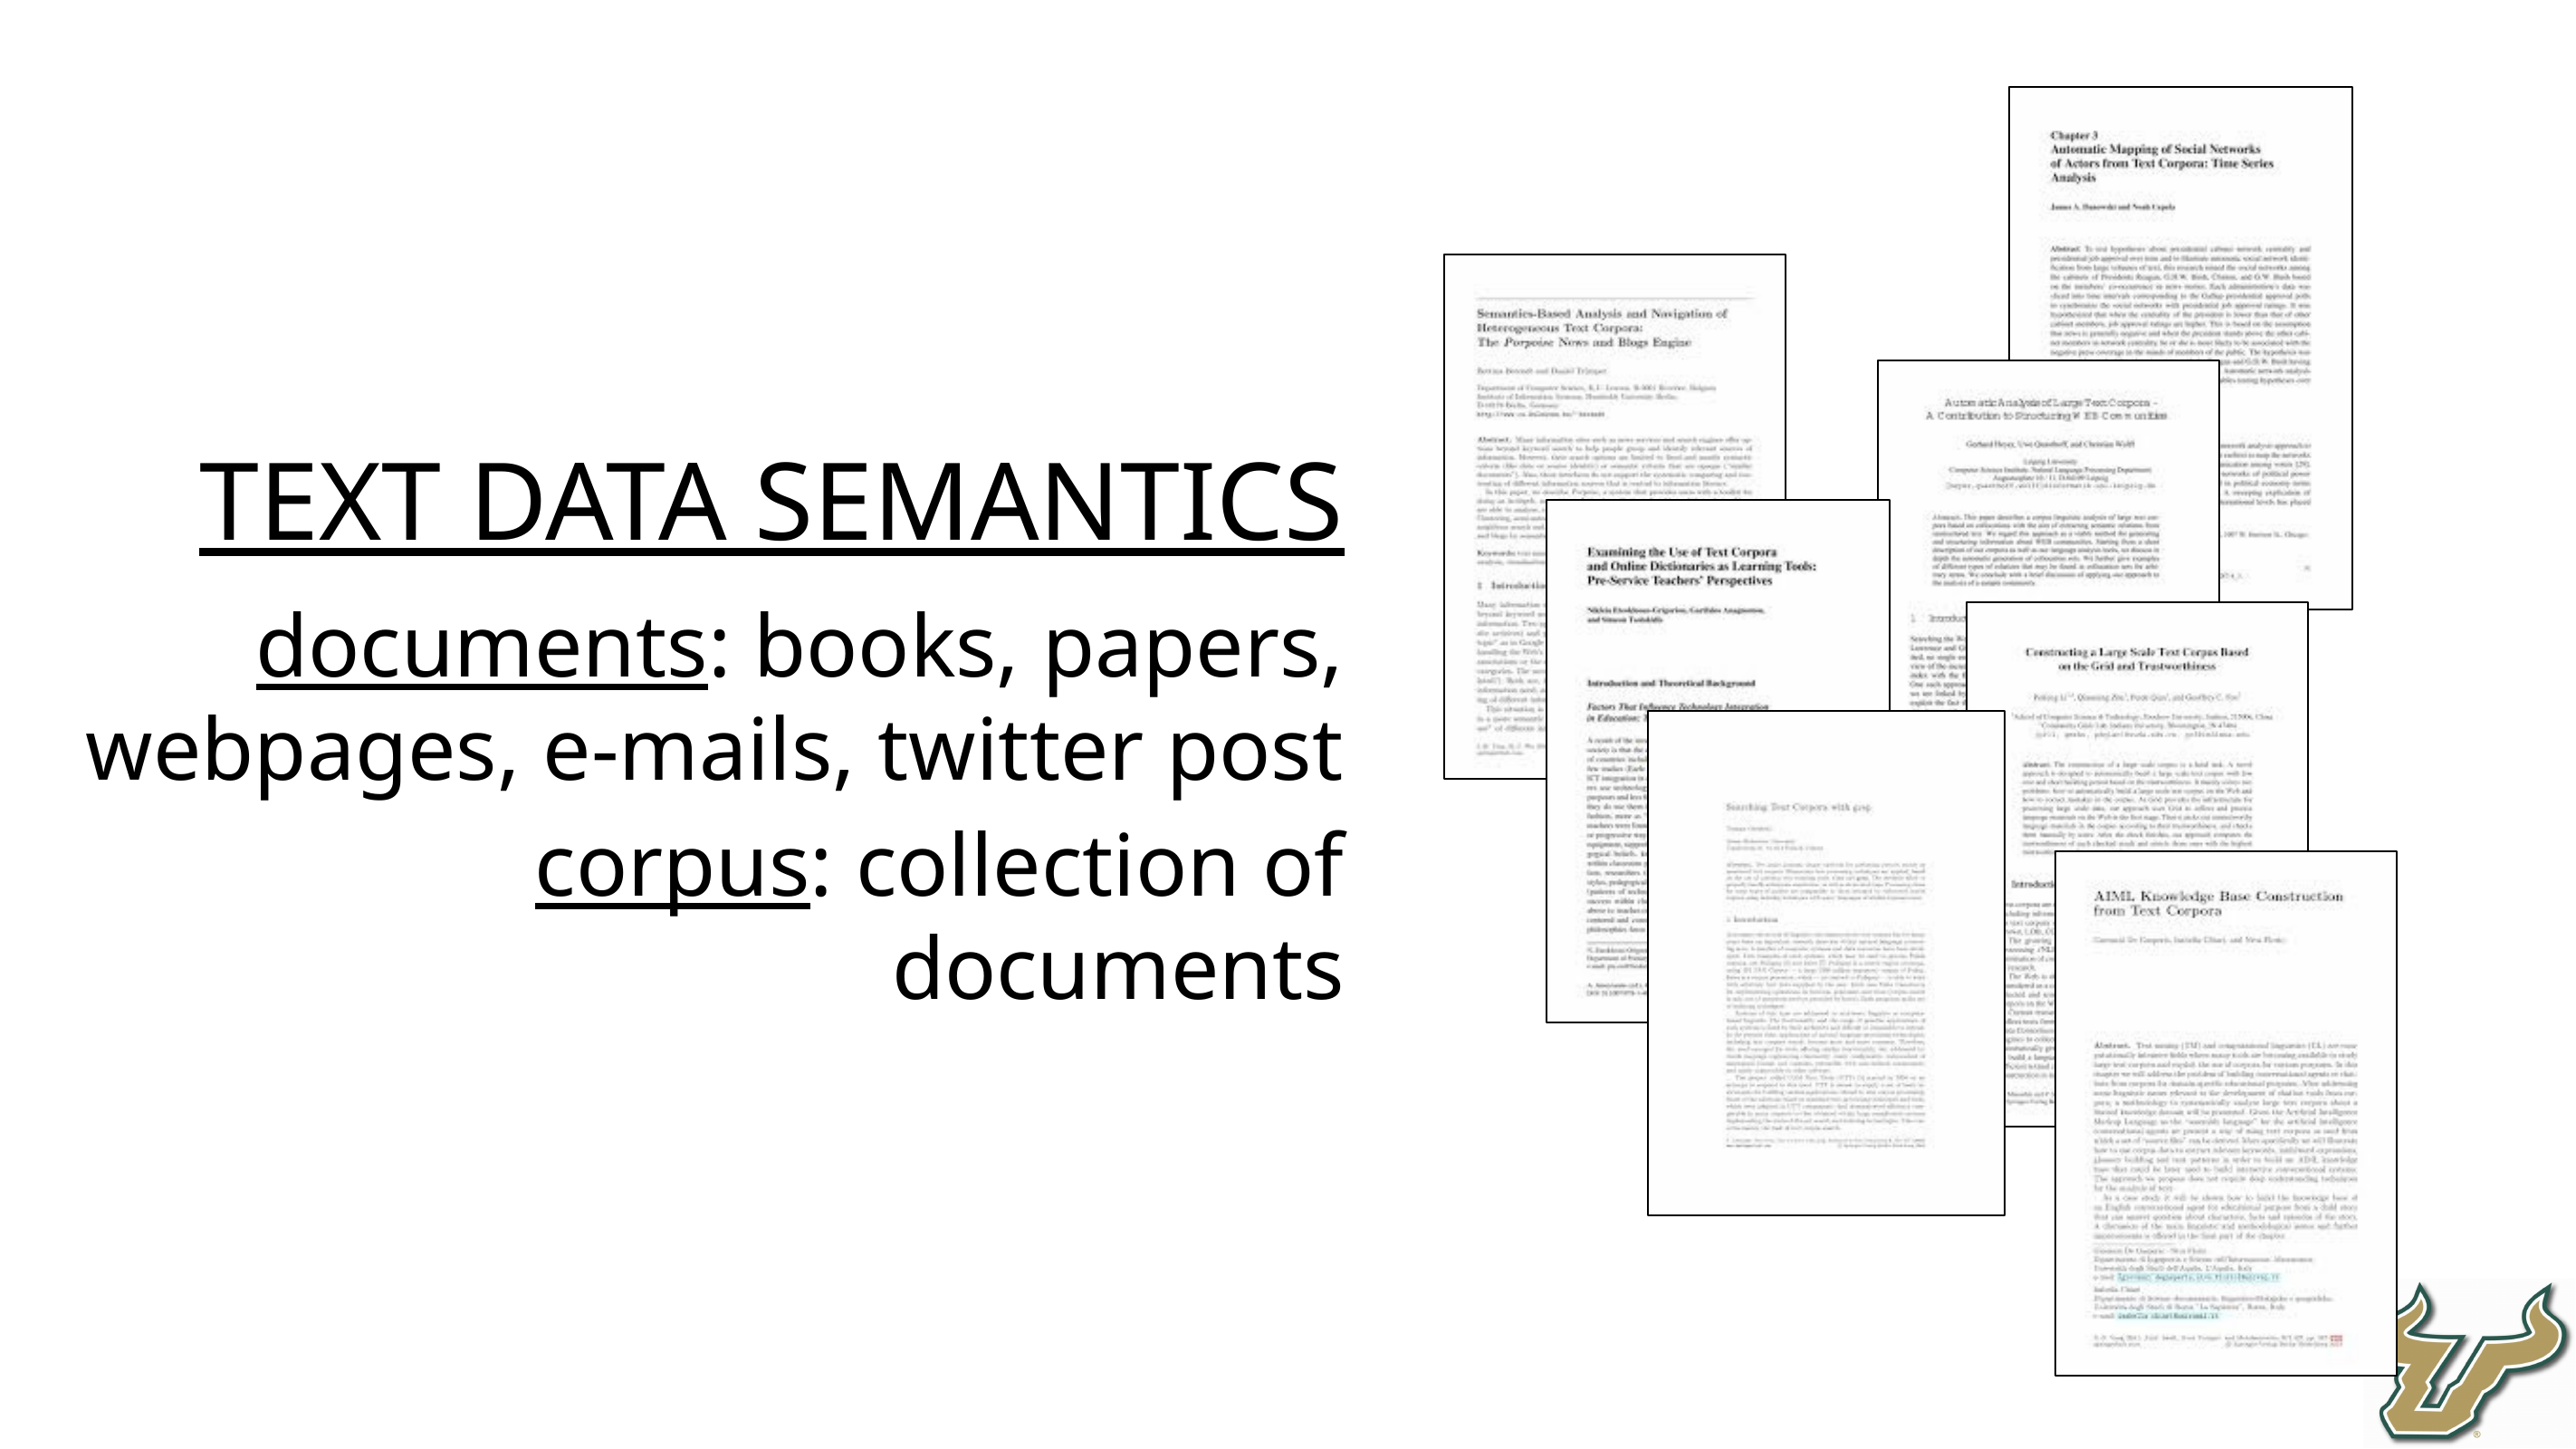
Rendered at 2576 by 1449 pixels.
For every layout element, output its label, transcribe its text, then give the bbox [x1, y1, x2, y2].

text_box [2009, 86, 2353, 609]
text_box [1967, 601, 2309, 1127]
text_box [2055, 850, 2398, 1376]
text_box [1878, 360, 2220, 711]
list text data semantics documents: books, papers, webpages, e-mails, twitter post corpus: collection of documents [0, 175, 1358, 1274]
text_box [1546, 500, 1890, 1023]
text_box [1648, 711, 2005, 1215]
picture [2363, 1278, 2576, 1448]
text_box [1444, 254, 1786, 780]
